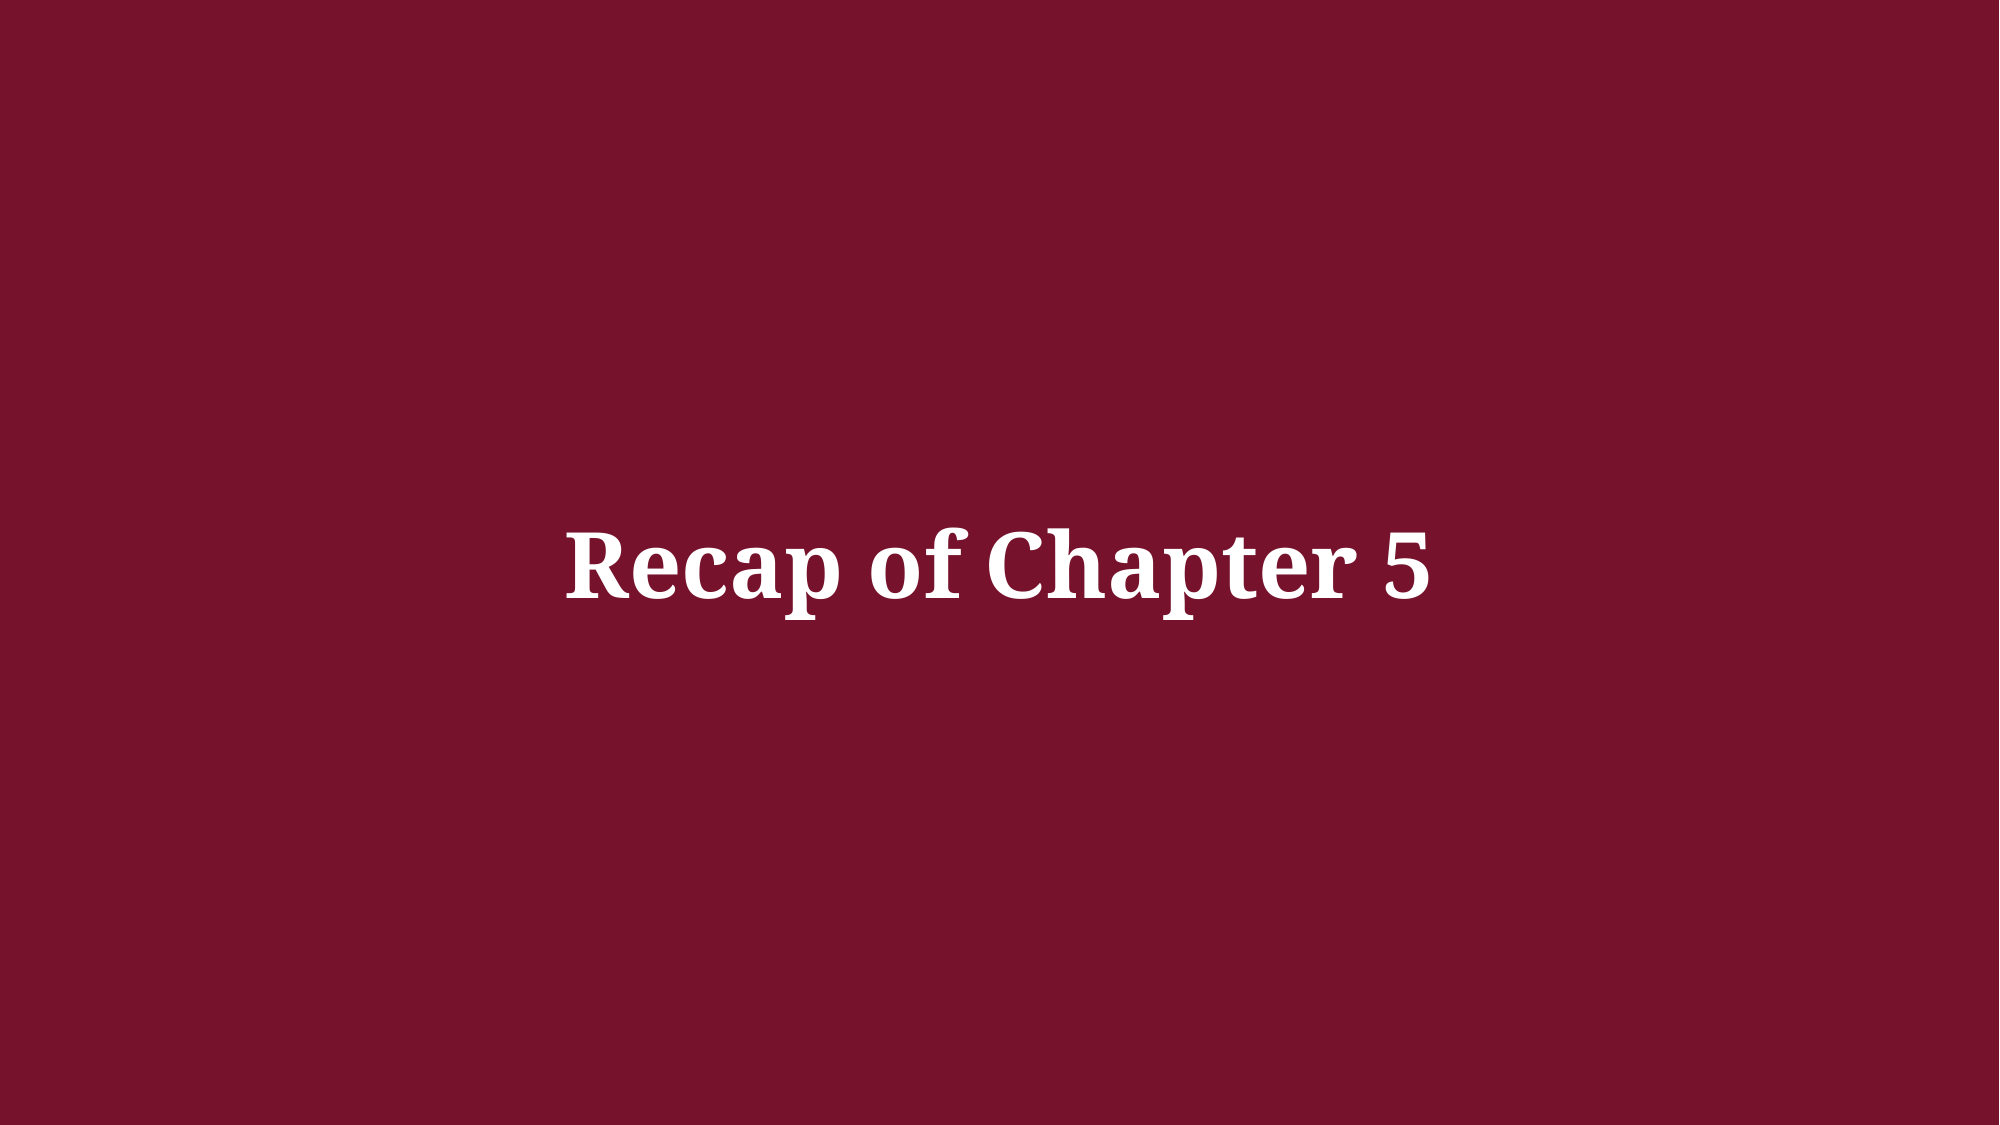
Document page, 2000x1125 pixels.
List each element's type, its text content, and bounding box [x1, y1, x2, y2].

text_box Recap of Chapter 5 [0, 499, 2000, 624]
